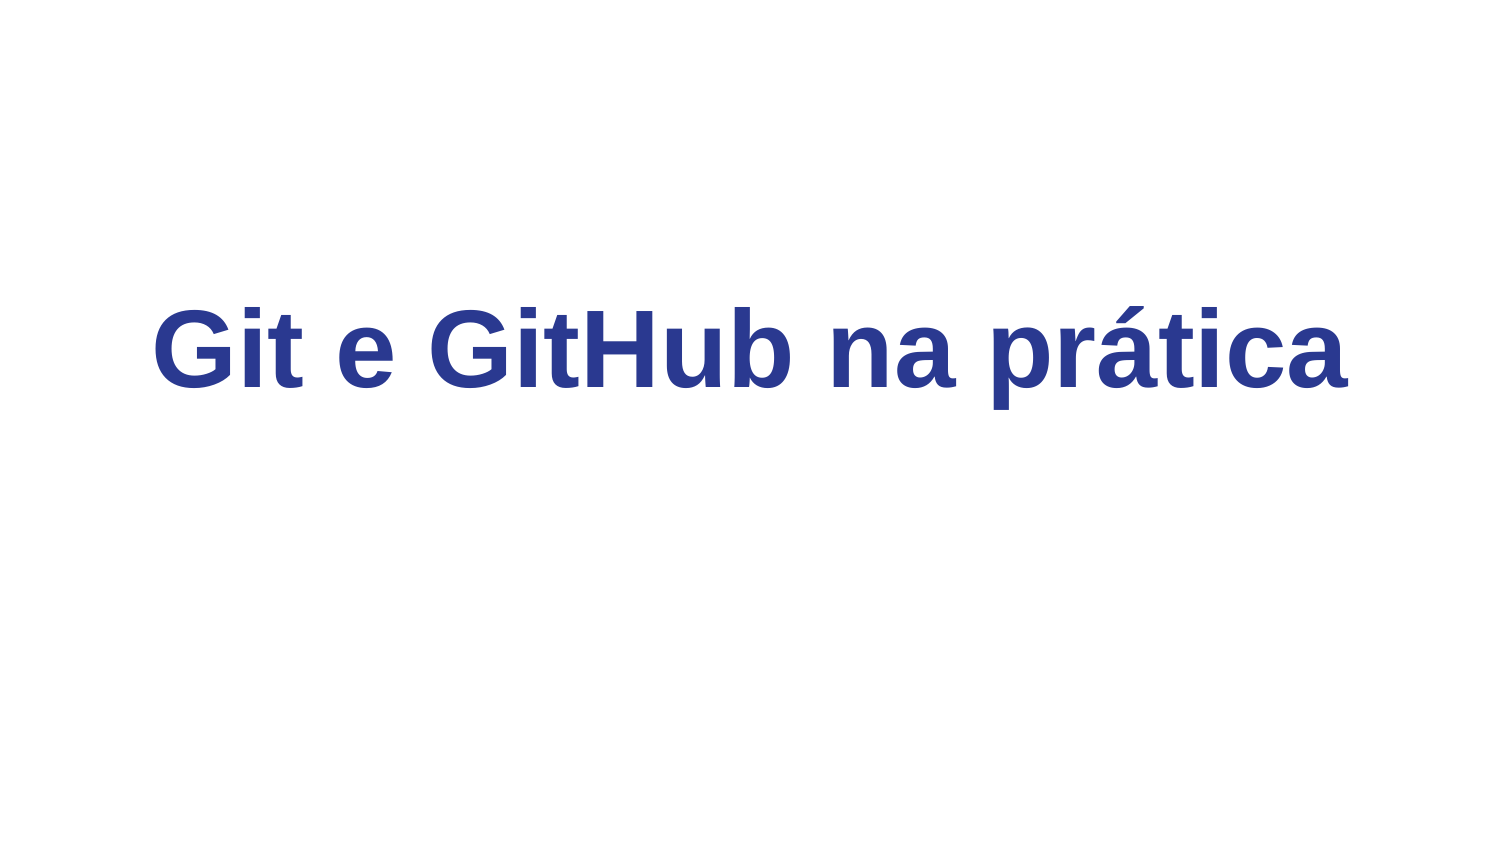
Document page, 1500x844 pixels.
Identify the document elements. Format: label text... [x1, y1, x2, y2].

title Git e GitHub na prática [149, 275, 1351, 419]
